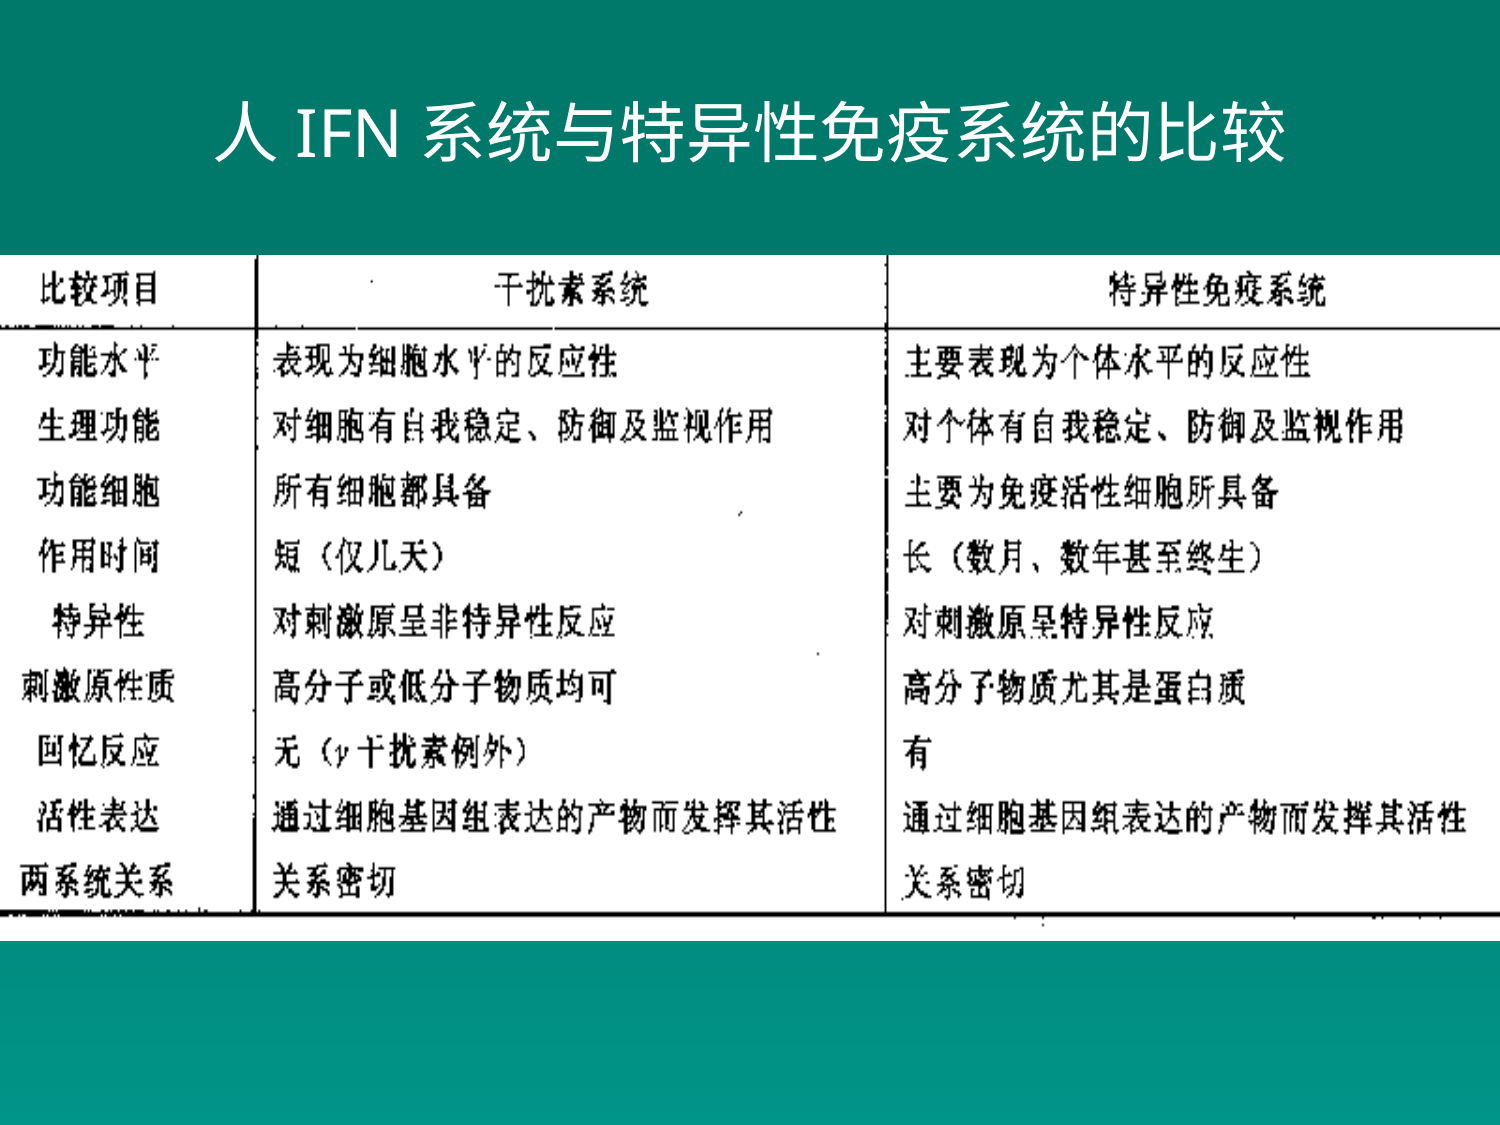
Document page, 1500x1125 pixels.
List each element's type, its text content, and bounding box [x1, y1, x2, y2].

picture [0, 255, 1500, 941]
title 人IFN系统与特异性免疫系统的比较 [0, 37, 1500, 225]
